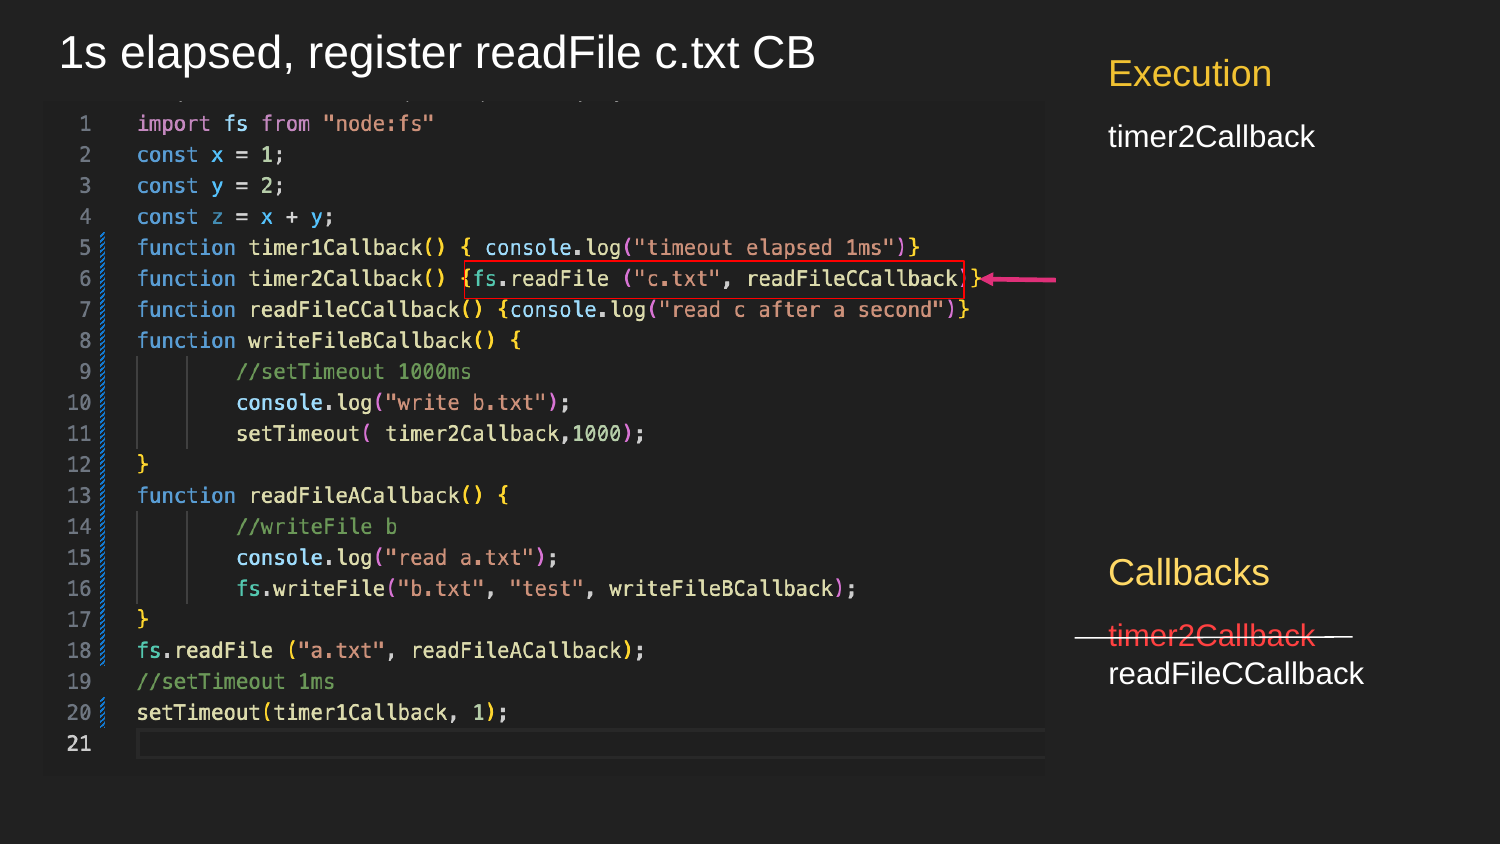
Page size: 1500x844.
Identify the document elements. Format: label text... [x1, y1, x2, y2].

text_box timer2Callback readFileCCallback [1093, 600, 1384, 807]
text_box Connection Fd 21: 10.0.0.2:8080 10.0.0.4:51111 [1093, 639, 1352, 644]
text_box Execution [1093, 33, 1349, 102]
title 1s elapsed, register readFile c.txt CB [43, 7, 921, 101]
text_box Callbacks [1093, 532, 1349, 600]
text_box timer2Callback [1093, 102, 1349, 308]
picture [43, 101, 1045, 777]
